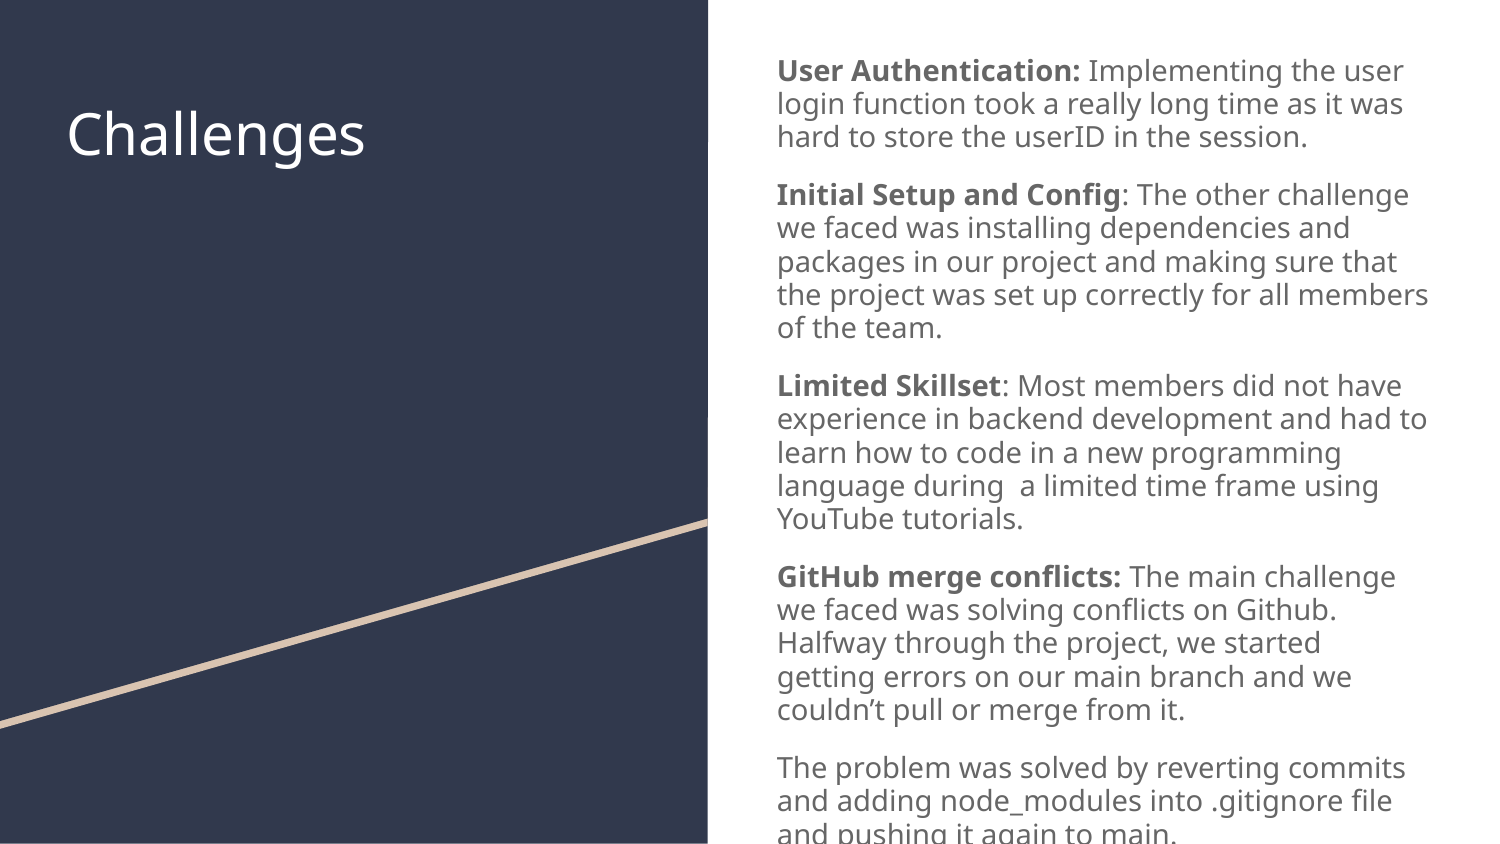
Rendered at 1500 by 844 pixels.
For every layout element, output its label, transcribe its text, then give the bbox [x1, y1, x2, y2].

list User Authentication: Implementing the user login function took a really long time as it was hard to store the userID in the session. Initial Setup and Config: The other challenge we faced was installing dependencies and packages in our project and making sure that the project was set up correctly for all members of the team. Limited Skillset: Most members did not have experience in backend development and had to learn how to code in a new programming language during a limited time frame using YouTube tutorials. GitHub merge conflicts: The main challenge we faced was solving conflicts on Github. Halfway through the project, we started getting errors on our main branch and we couldn’t pull or merge from it. The problem was solved by reverting commits and adding node_modules into .gitignore file and pushing it again to main. [761, 39, 1446, 811]
title Challenges [51, 82, 660, 494]
